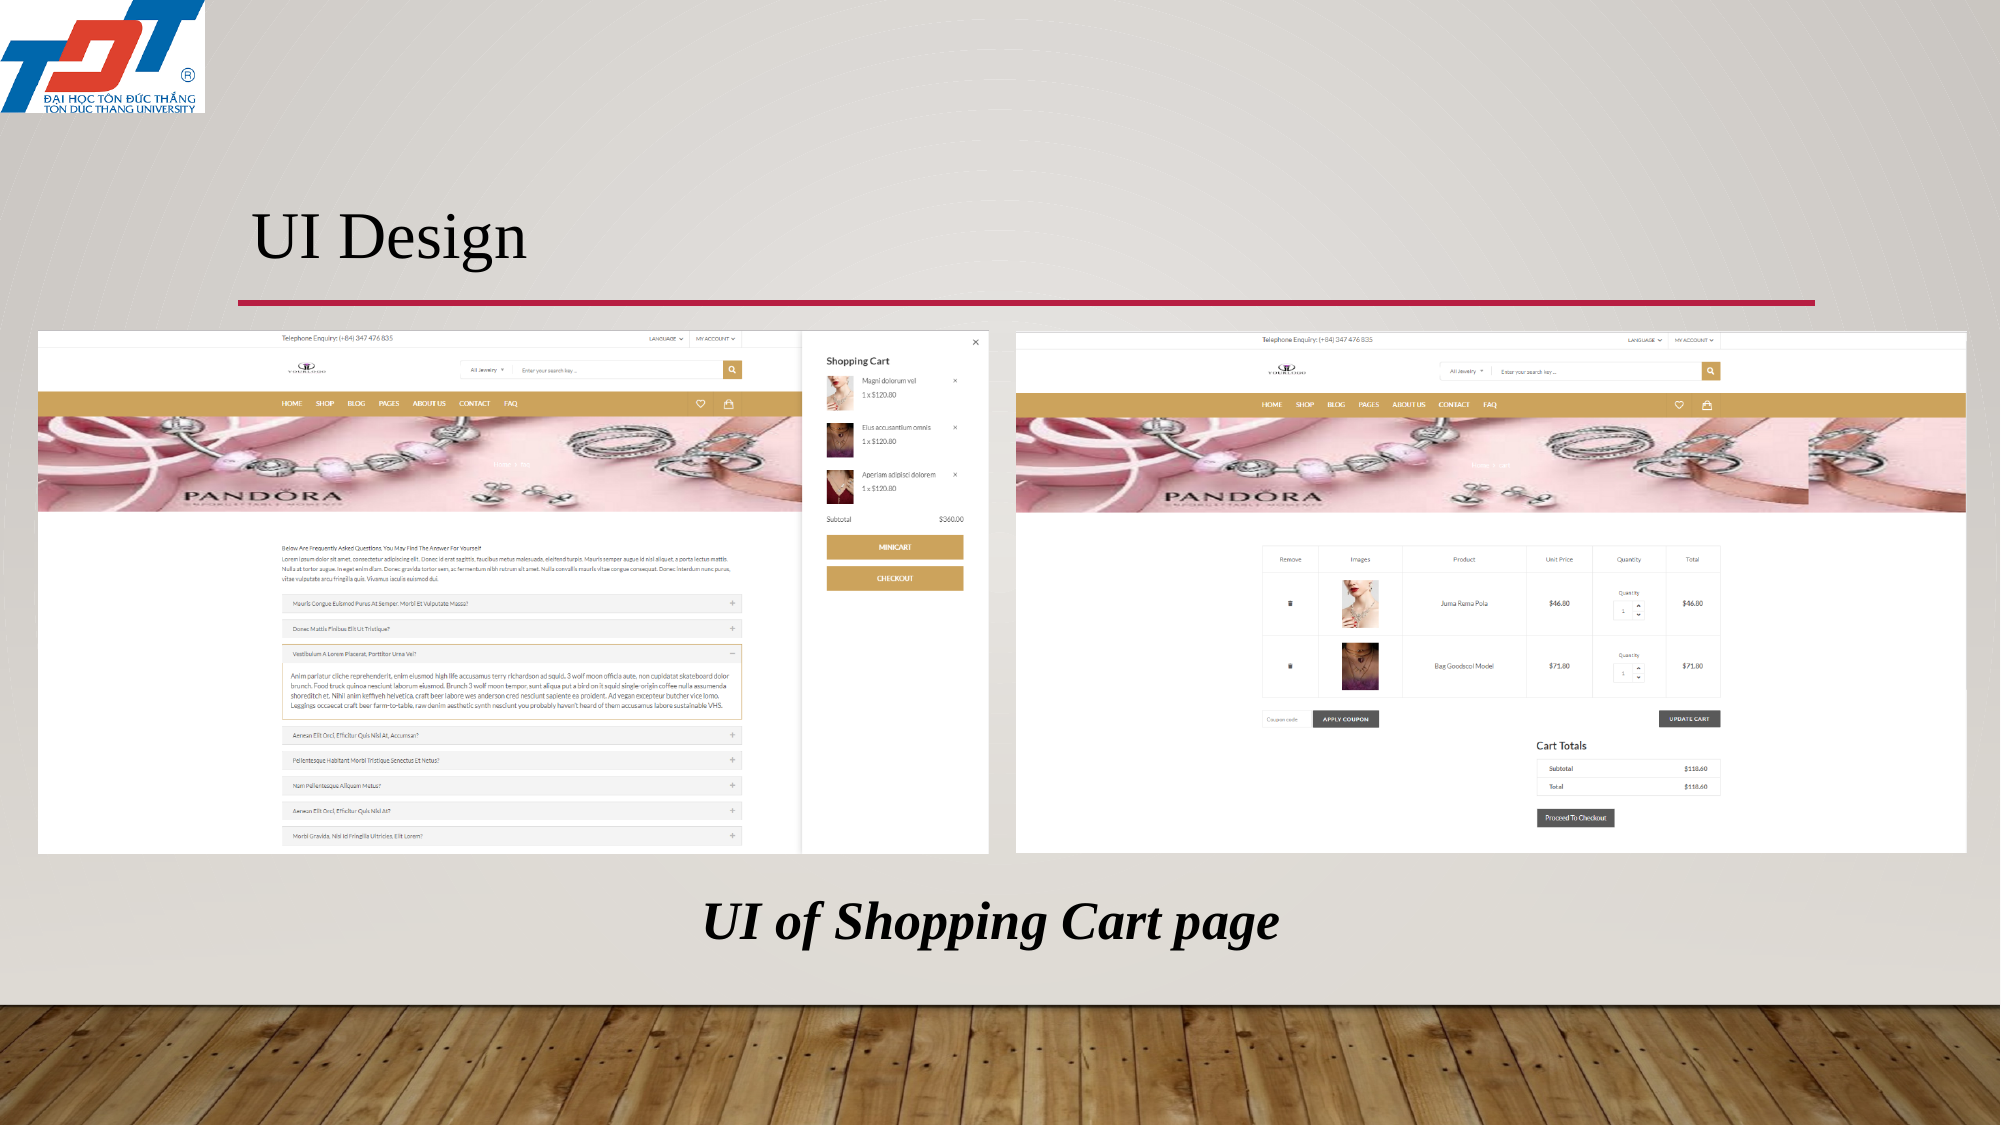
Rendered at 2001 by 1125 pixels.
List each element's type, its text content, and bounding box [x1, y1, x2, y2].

text_box UI of Shopping Cart page [686, 878, 1297, 959]
picture [0, 1005, 2000, 1125]
text_box UI Design [236, 184, 544, 280]
picture [0, 0, 205, 114]
picture [38, 330, 990, 854]
picture [1016, 331, 1967, 853]
